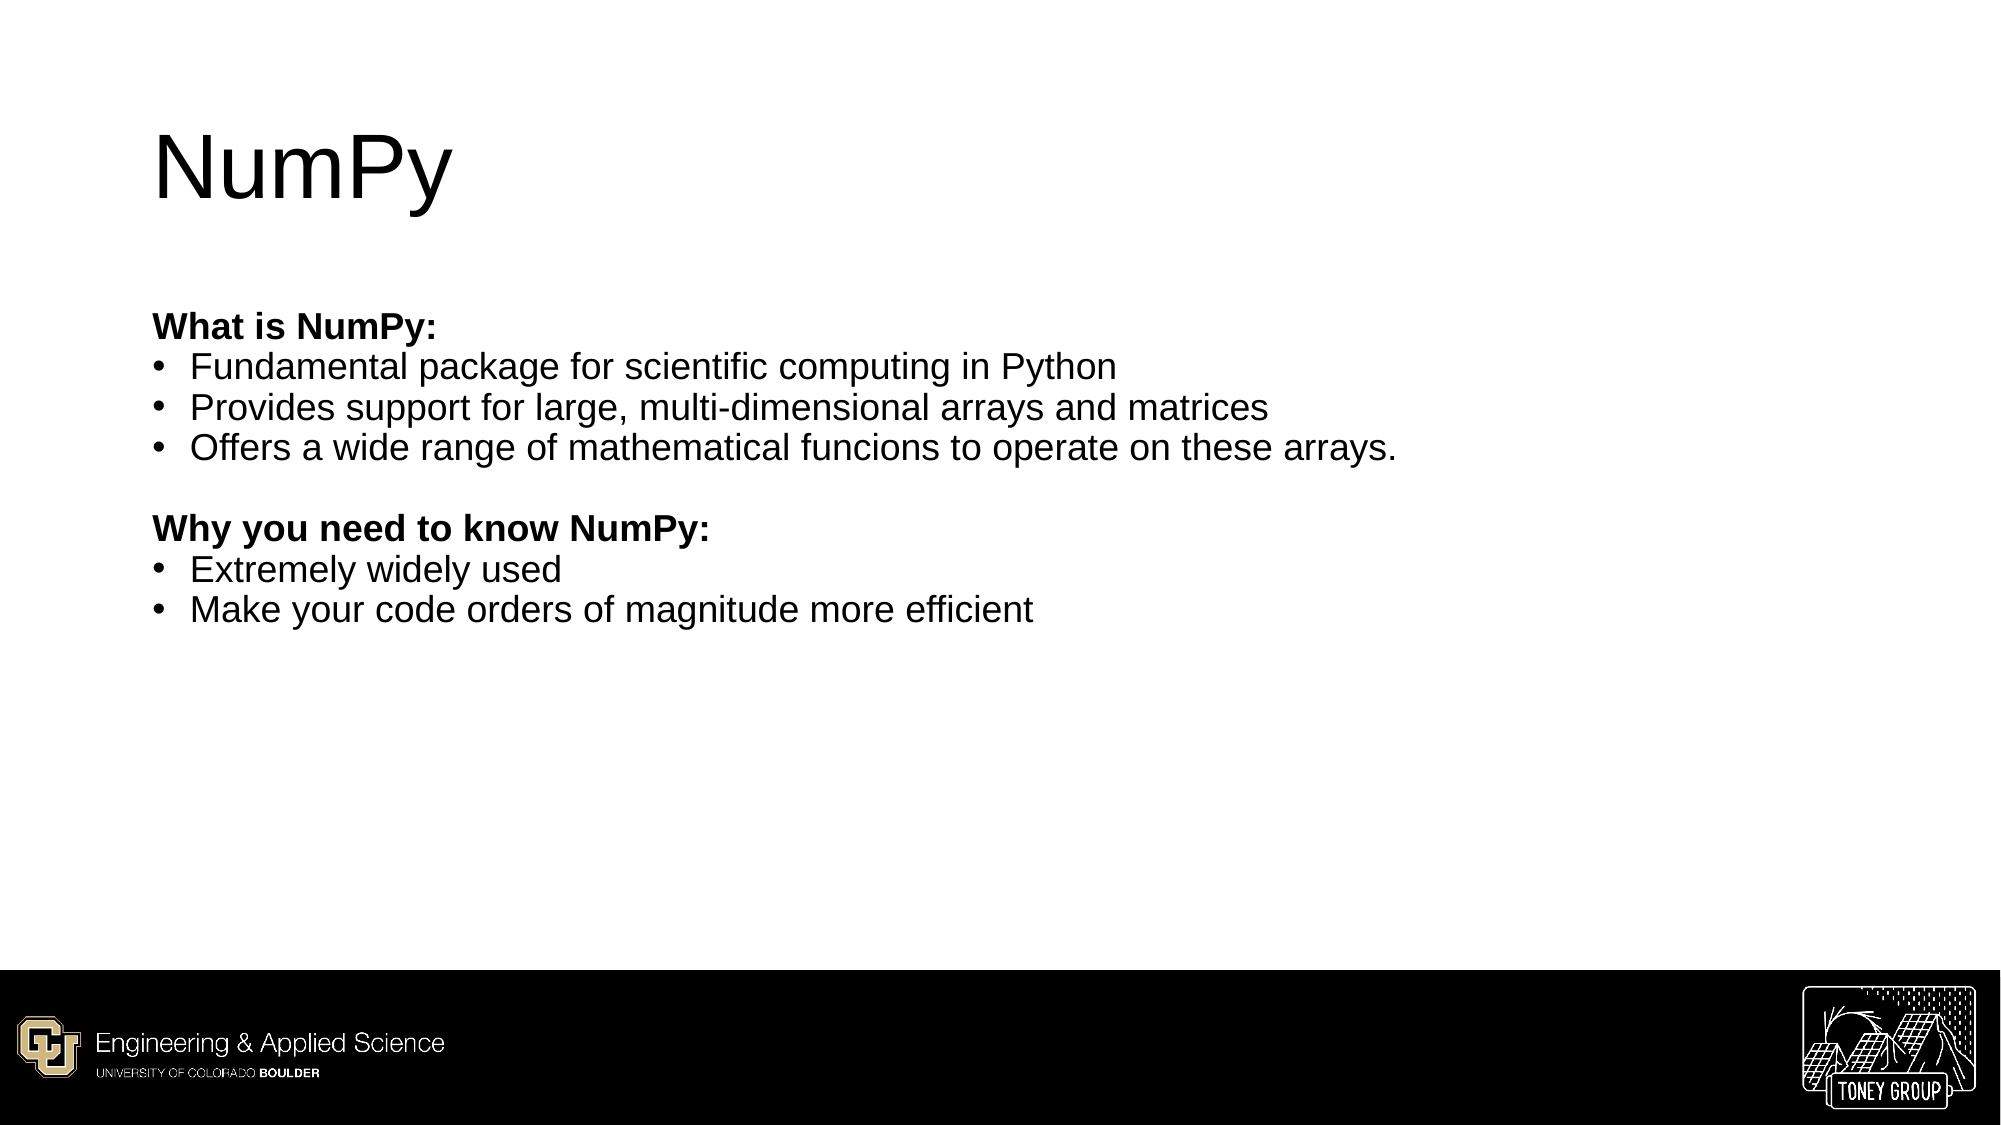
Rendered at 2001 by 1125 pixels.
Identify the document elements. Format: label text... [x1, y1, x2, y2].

list What is NumPy: Fundamental package for scientific computing in Python Provides support for large, multi-dimensional arrays and matrices Offers a wide range of mathematical funcions to operate on these arrays. Why you need to know NumPy: Extremely widely used Make your code orders of magnitude more efficient [137, 299, 1863, 950]
title NumPy [137, 59, 1863, 278]
picture [17, 1016, 444, 1078]
picture [1778, 966, 2000, 1125]
